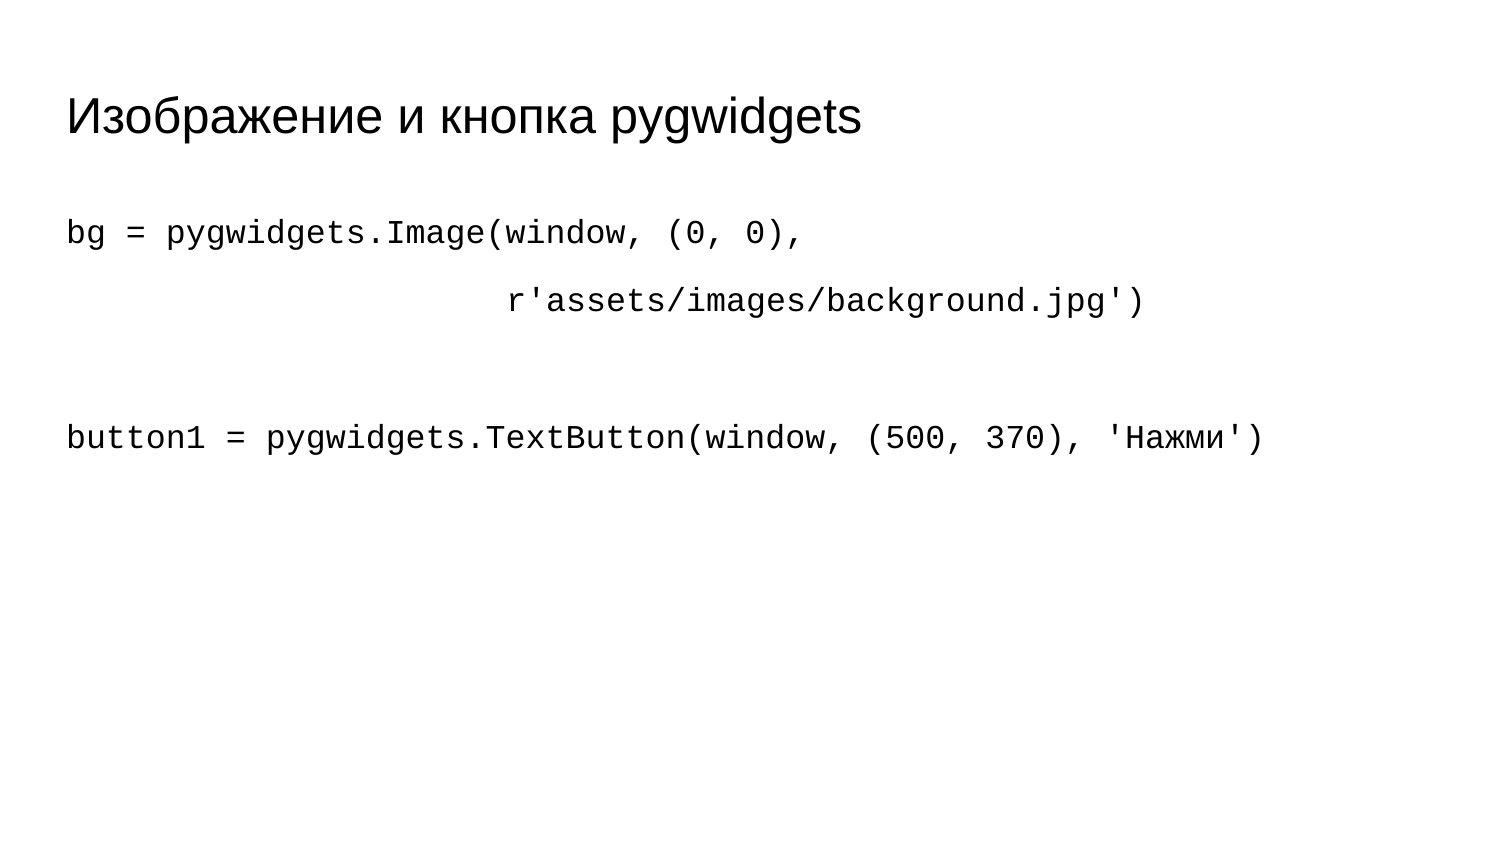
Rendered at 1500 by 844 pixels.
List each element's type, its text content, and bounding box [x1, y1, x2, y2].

list bg = pygwidgets.Image(window, (0, 0), r'assets/images/background.jpg') button1 = pygwidgets.TextButton(window, (500, 370), 'Нажми') [51, 195, 1457, 756]
title Изображение и кнопка pygwidgets [51, 72, 1449, 167]
